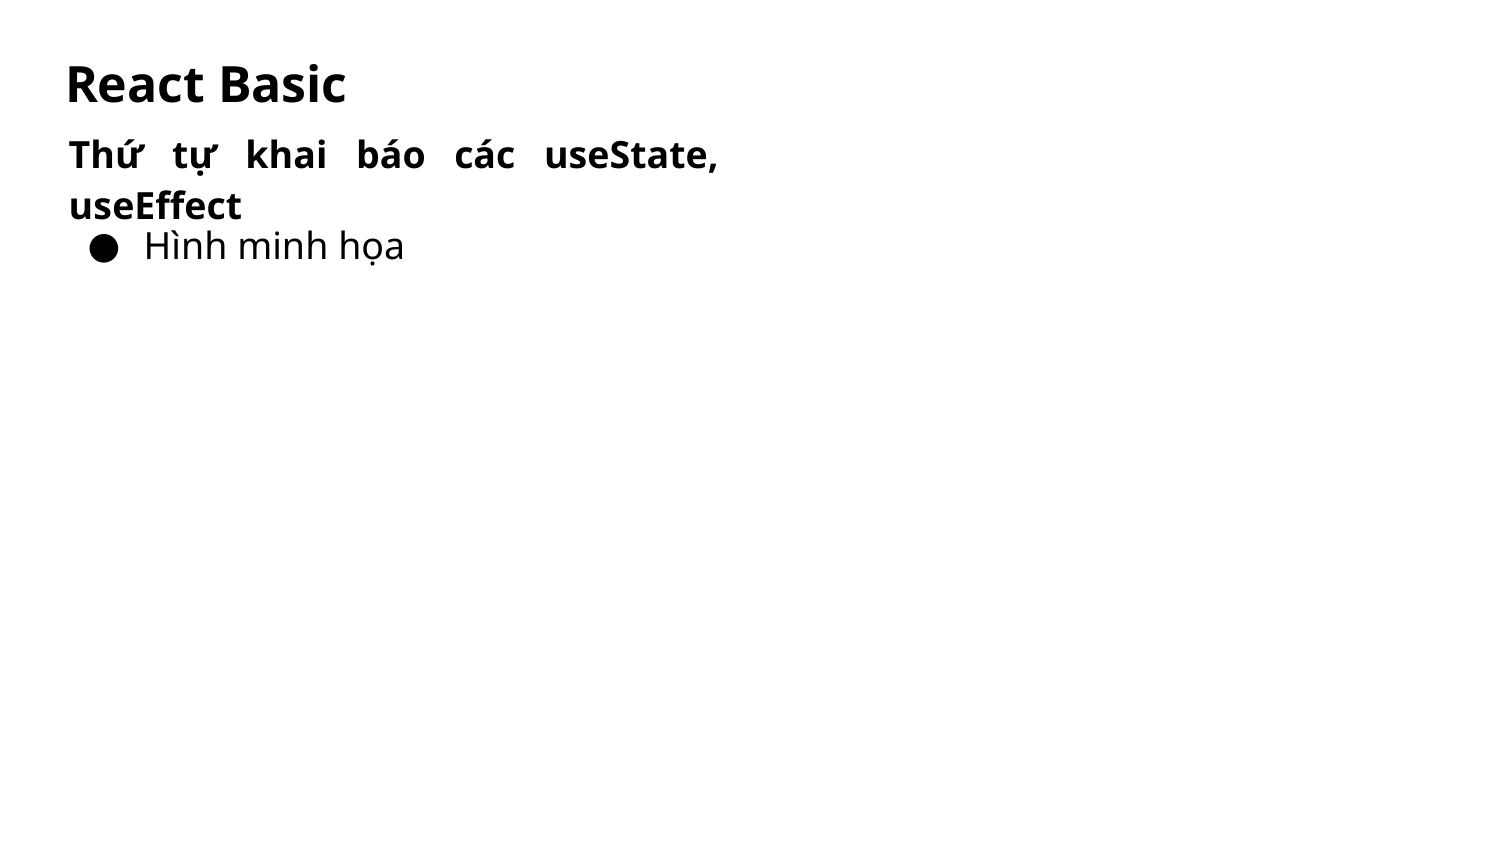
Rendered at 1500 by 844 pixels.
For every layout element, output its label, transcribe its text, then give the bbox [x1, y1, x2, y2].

list Thứ tự khai báo các useState, useEffect [53, 147, 735, 200]
list Hình minh họa [53, 200, 1493, 778]
title React Basic [53, 31, 1446, 135]
